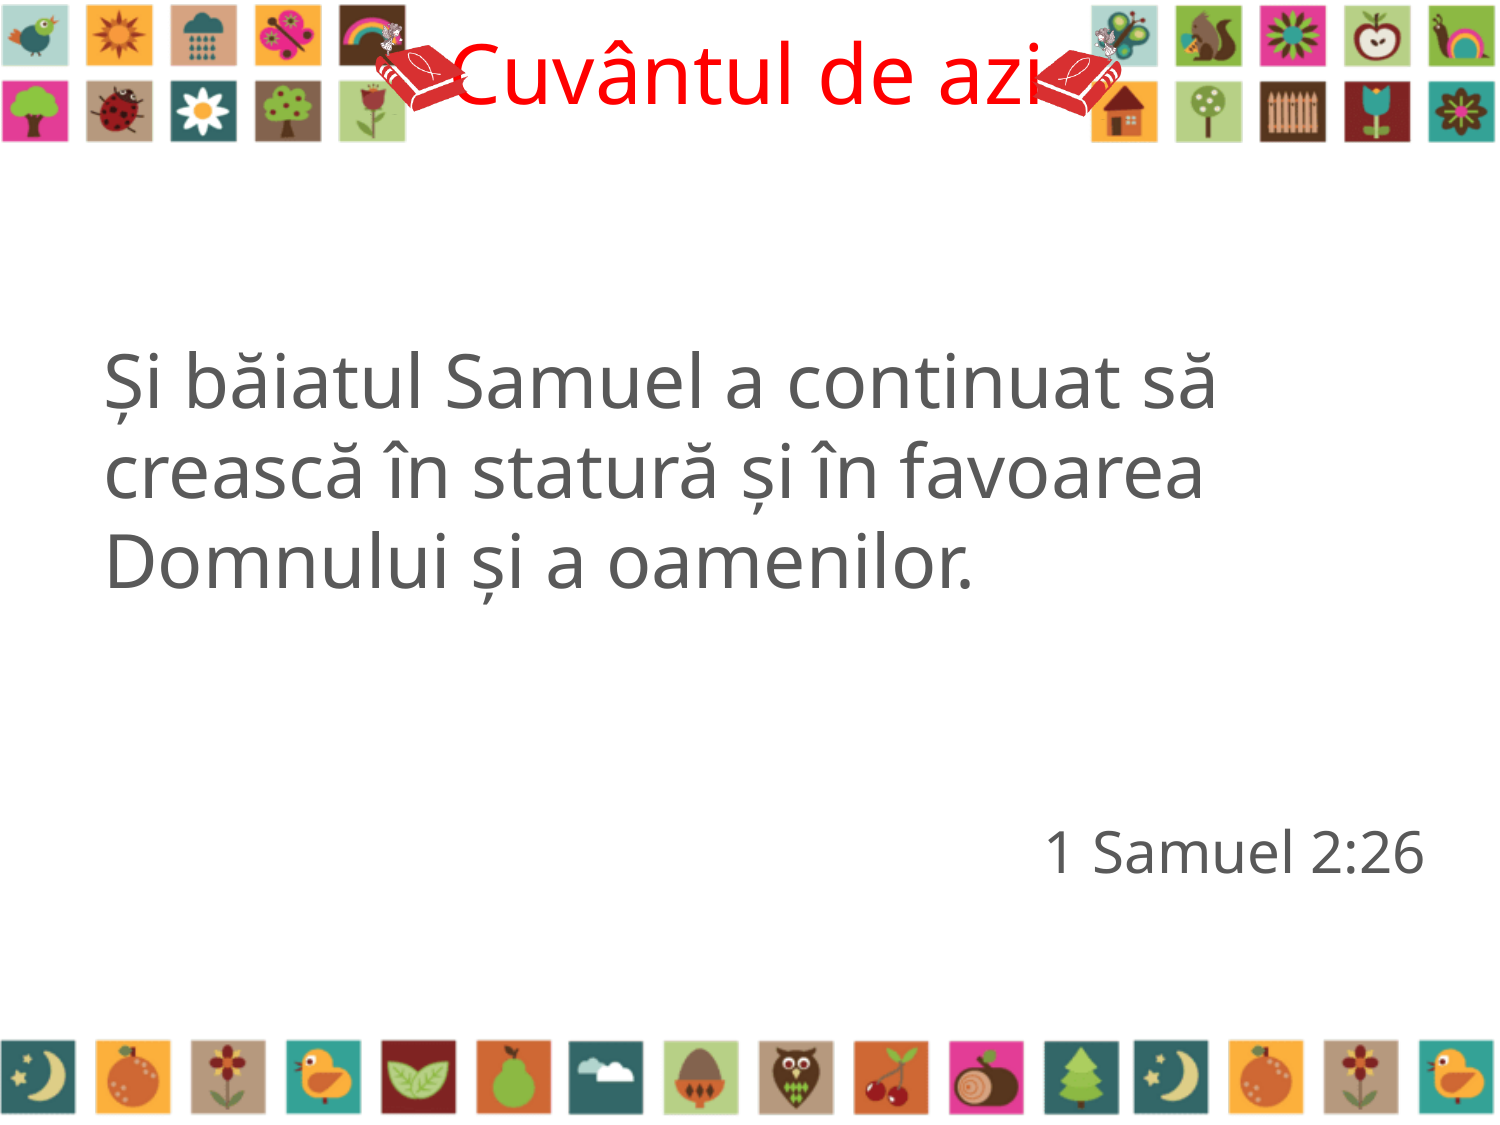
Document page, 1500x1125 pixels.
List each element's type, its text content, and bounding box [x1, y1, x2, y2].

picture [999, 3, 1500, 150]
text_box Cuvântul de azi [425, 13, 1077, 129]
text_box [0, 1028, 1500, 1118]
text_box 1 Samuel 2:26 [808, 807, 1441, 893]
picture [0, 3, 501, 150]
text_box Și băiatul Samuel a continuat să crească în statură și în favoarea Domnului și a oamenilor. [88, 326, 1436, 611]
